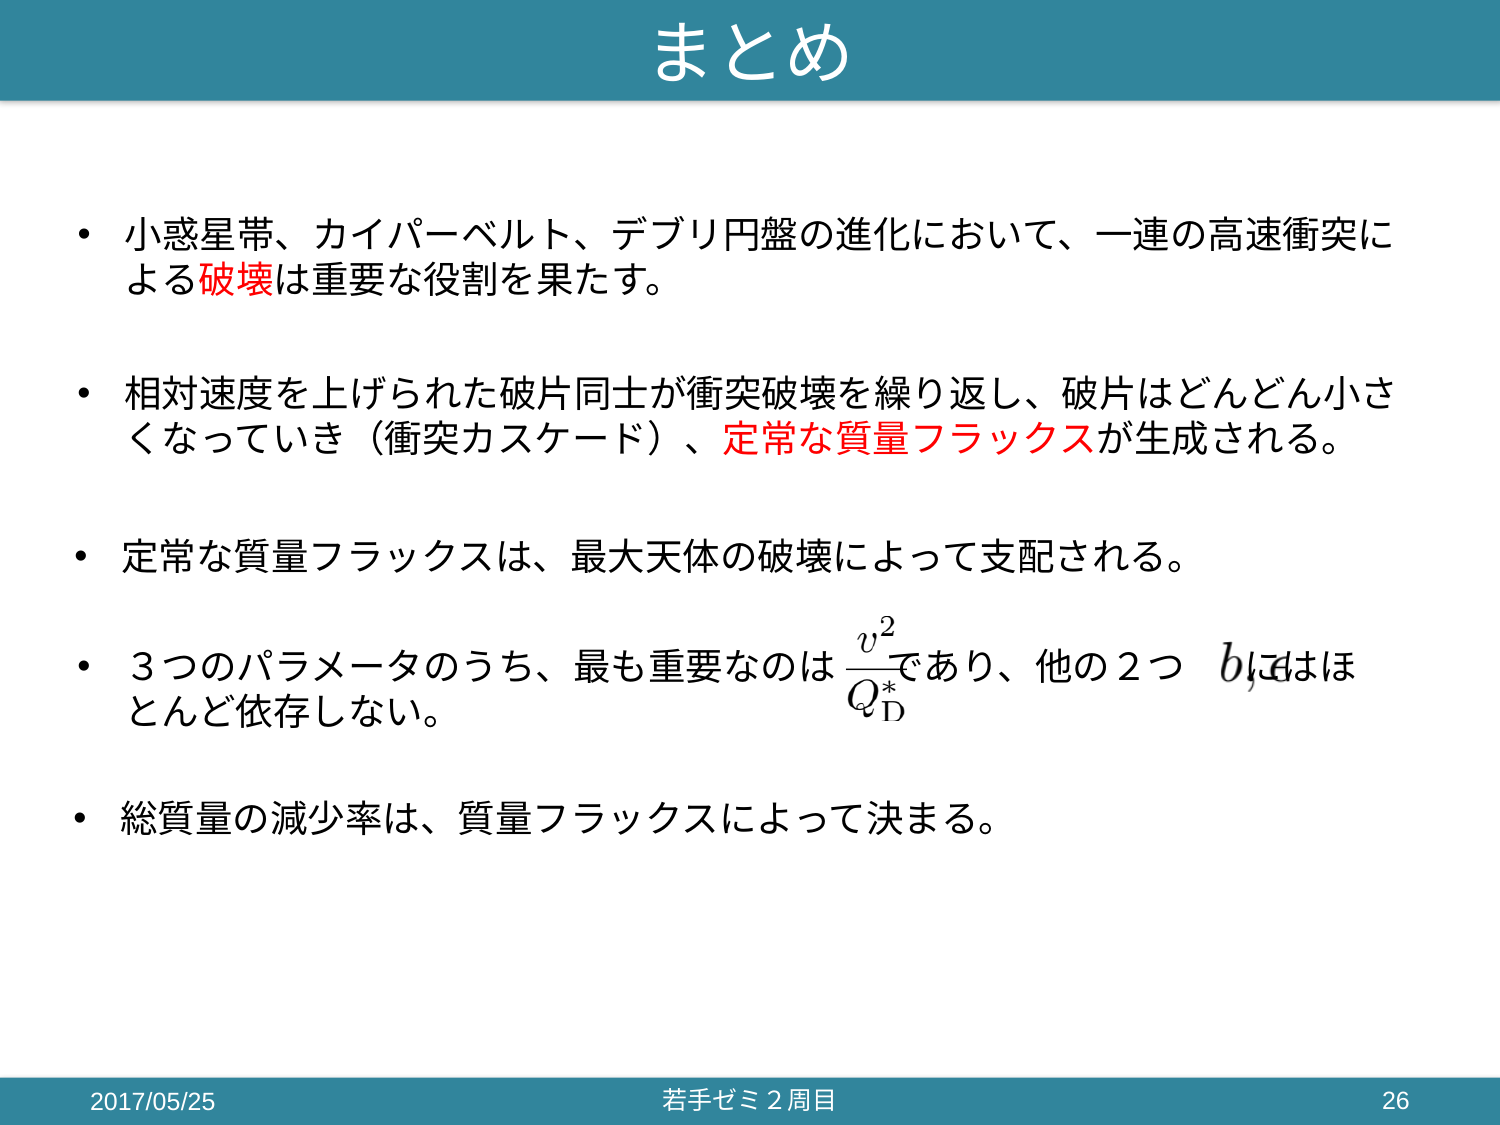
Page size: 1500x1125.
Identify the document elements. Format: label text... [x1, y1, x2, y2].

footer 若手ゼミ２周目 [512, 1077, 988, 1122]
title まとめ [0, 1, 1500, 101]
picture [1220, 641, 1288, 692]
text_box 小惑星帯、カイパーベルト、デブリ円盤の進化において、一連の高速衝突による破壊は重要な役割を果たす。 [63, 203, 1425, 308]
slide_number 26 [1074, 1077, 1425, 1122]
picture [845, 615, 908, 721]
text_box ３つのパラメータのうち、最も重要なのは であり、他の２つ にはほとんど依存しない。 [62, 635, 1389, 741]
text_box 定常な質量フラックスは、最大天体の破壊によって支配される。 [59, 525, 1220, 586]
text_box 相対速度を上げられた破片同士が衝突破壊を繰り返し、破片はどんどん小さくなっていき（衝突カスケード）、定常な質量フラックスが生成される。 [62, 362, 1425, 468]
text_box 総質量の減少率は、質量フラックスによって決まる。 [58, 787, 1032, 848]
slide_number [75, 1077, 425, 1123]
